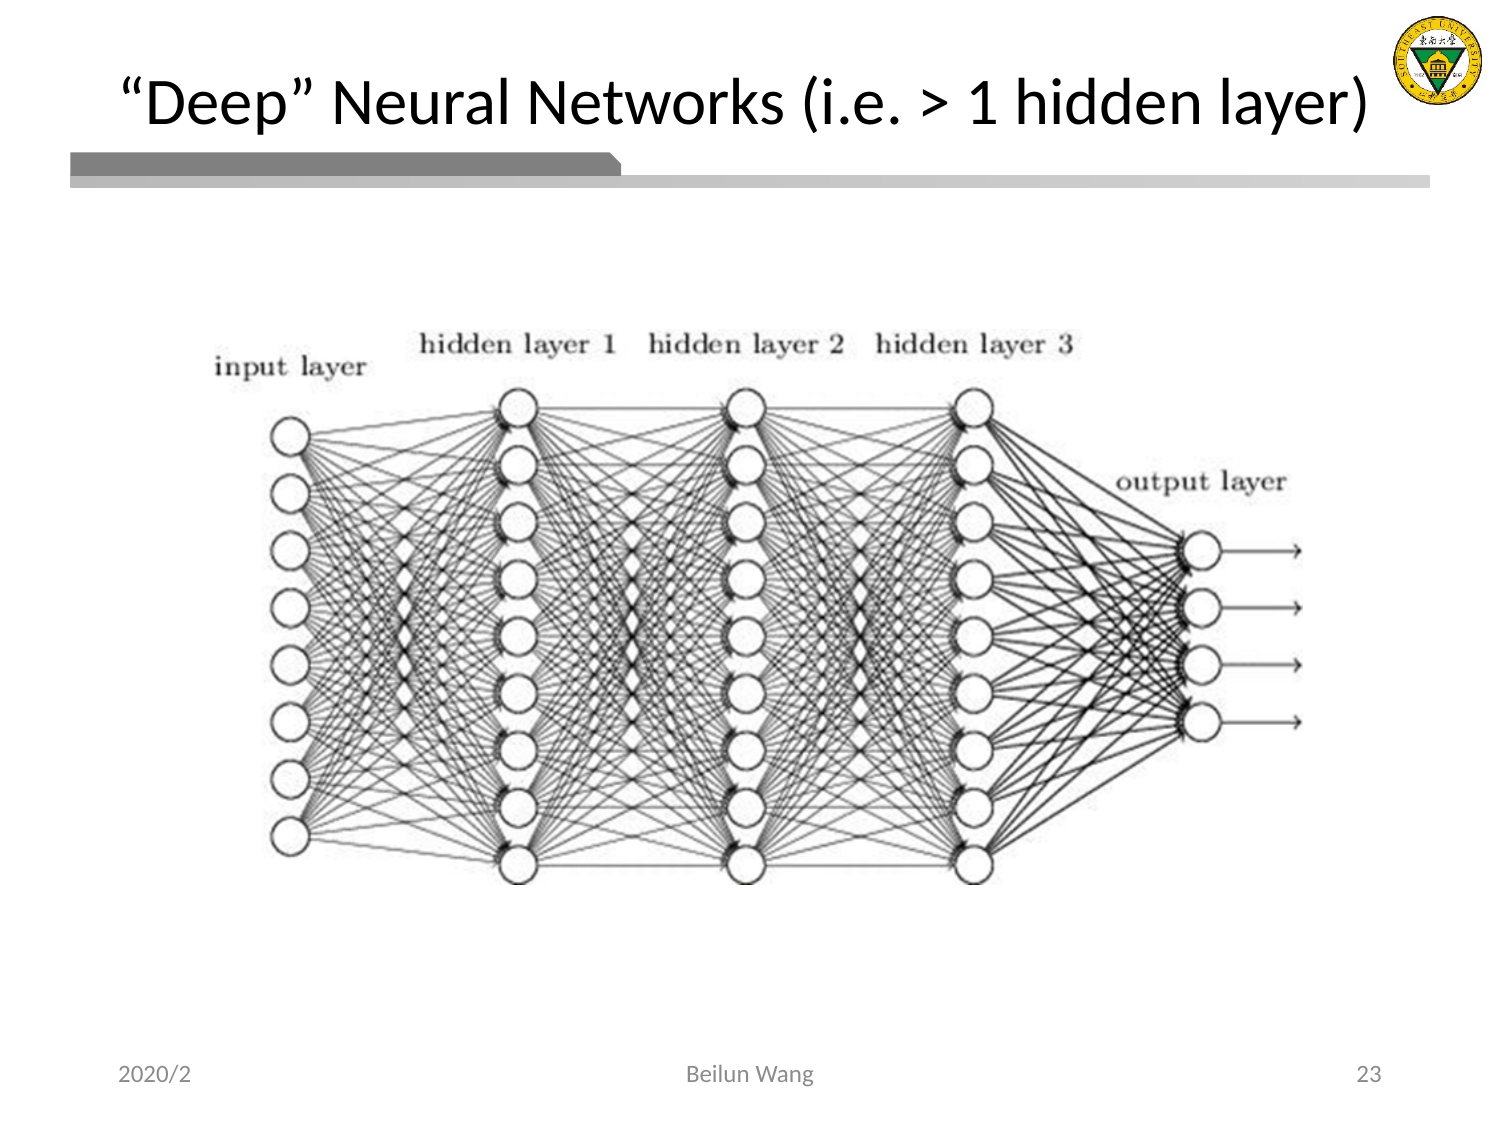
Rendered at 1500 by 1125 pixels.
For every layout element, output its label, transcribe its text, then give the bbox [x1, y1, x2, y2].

title “Deep” Neural Networks (i.e. > 1 hidden layer) [103, 59, 1397, 156]
footer Beilun Wang [496, 1042, 1004, 1103]
picture [1393, 16, 1482, 105]
slide_number 23 [1059, 1042, 1397, 1103]
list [214, 329, 1303, 885]
slide_number 2020/2 [103, 1042, 441, 1103]
